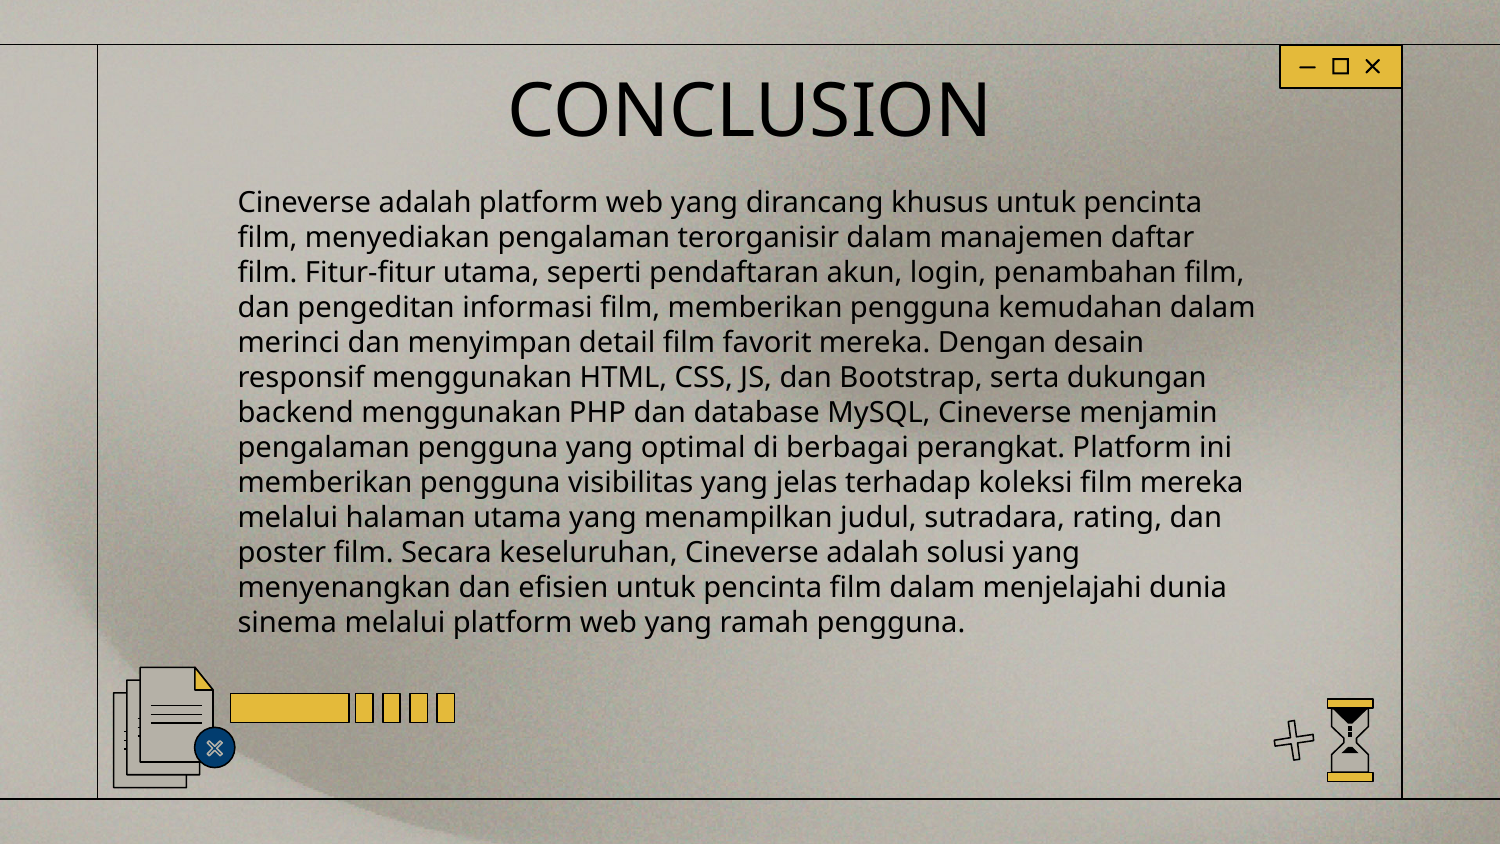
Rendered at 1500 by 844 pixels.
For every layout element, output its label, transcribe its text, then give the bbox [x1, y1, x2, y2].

picture [0, 0, 1500, 44]
picture [98, 45, 1401, 798]
title CONCLUSION [338, 54, 1162, 160]
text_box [1271, 698, 1374, 782]
picture [1403, 45, 1500, 798]
picture [0, 45, 97, 798]
picture [0, 800, 1500, 844]
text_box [230, 693, 455, 723]
text_box Cineverse adalah platform web yang dirancang khusus untuk pencinta film, menyediakan pengalaman terorganisir dalam manajemen daftar film. Fitur-fitur utama, seperti pendaftaran akun, login, penambahan film, dan pengeditan informasi film, memberikan pengguna kemudahan dalam merinci dan menyimpan detail film favorit mereka. Dengan desain responsif menggunakan HTML, CSS, JS, dan Bootstrap, serta dukungan backend menggunakan PHP dan database MySQL, Cineverse menjamin pengalaman pengguna yang optimal di berbagai perangkat. Platform ini memberikan pengguna visibilitas yang jelas terhadap koleksi film mereka melalui halaman utama yang menampilkan judul, sutradara, rating, dan poster film. Secara keseluruhan, Cineverse adalah solusi yang menyenangkan dan efisien untuk pencinta film dalam menjelajahi dunia sinema melalui platform web yang ramah pengguna. [222, 176, 1278, 646]
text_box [113, 667, 236, 788]
